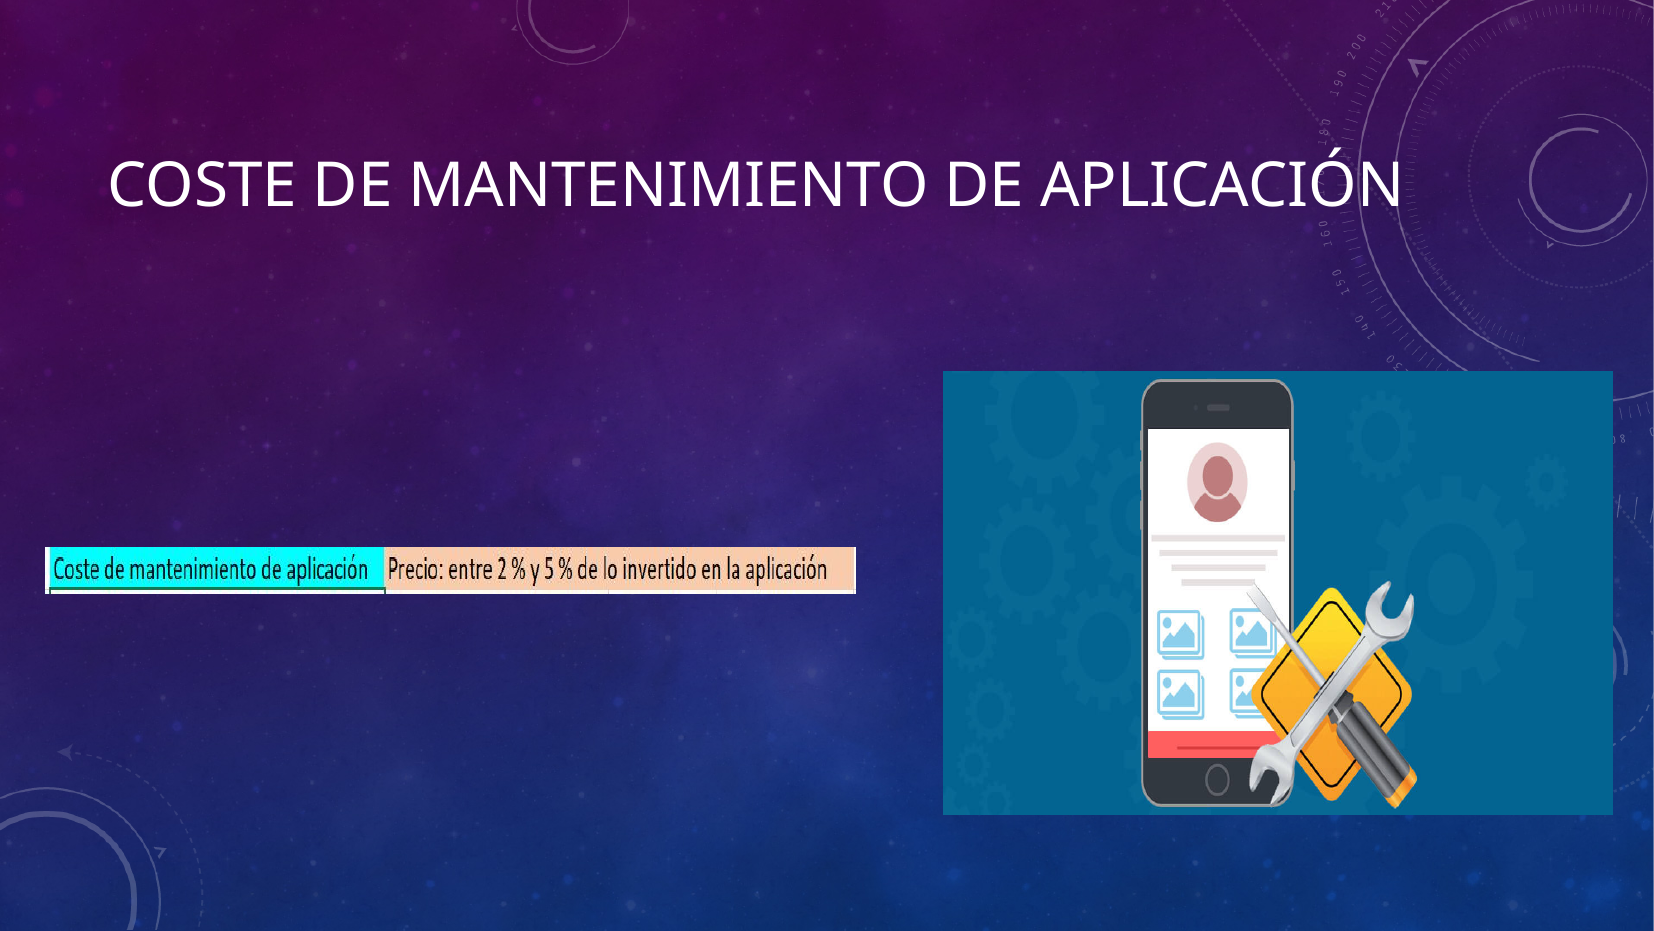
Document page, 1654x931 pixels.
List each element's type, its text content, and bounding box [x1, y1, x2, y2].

picture [0, 0, 1654, 931]
text_box Coste de mantenimiento de aplicación [92, 82, 1467, 281]
